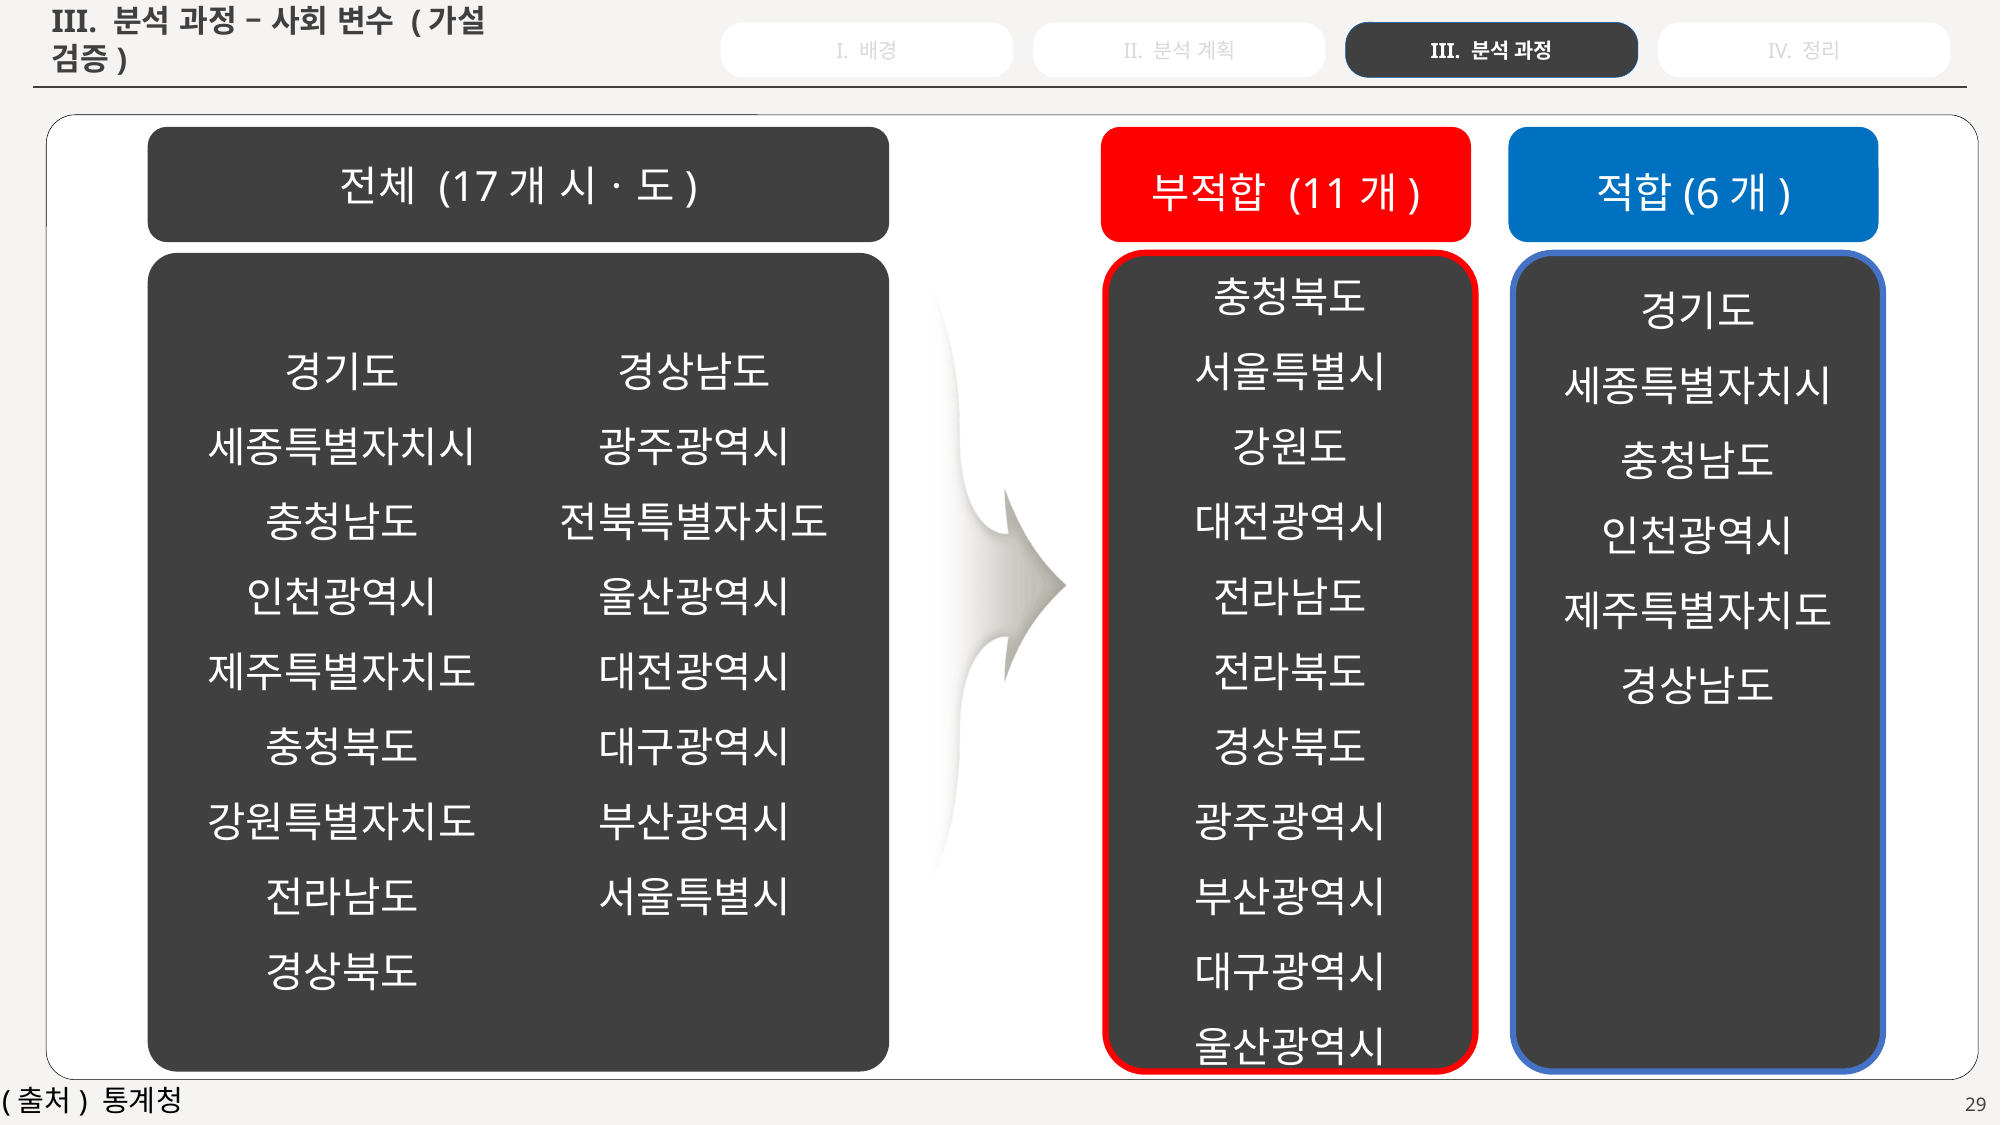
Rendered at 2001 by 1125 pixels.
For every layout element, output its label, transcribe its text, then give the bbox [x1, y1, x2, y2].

text_box [146, 251, 891, 1073]
list III. 분석 과정 – 사회 변수 (가설 검증) [36, 25, 504, 92]
text_box 전체 (17개 시ㆍ도) [325, 152, 712, 217]
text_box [1100, 126, 1476, 1087]
picture [684, 512, 1306, 658]
text_box (출처) 통계청 [0, 1074, 198, 1125]
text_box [179, 313, 858, 1011]
text_box [46, 114, 1979, 1080]
text_box [146, 125, 891, 244]
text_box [720, 22, 1951, 78]
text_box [1508, 126, 1884, 1072]
